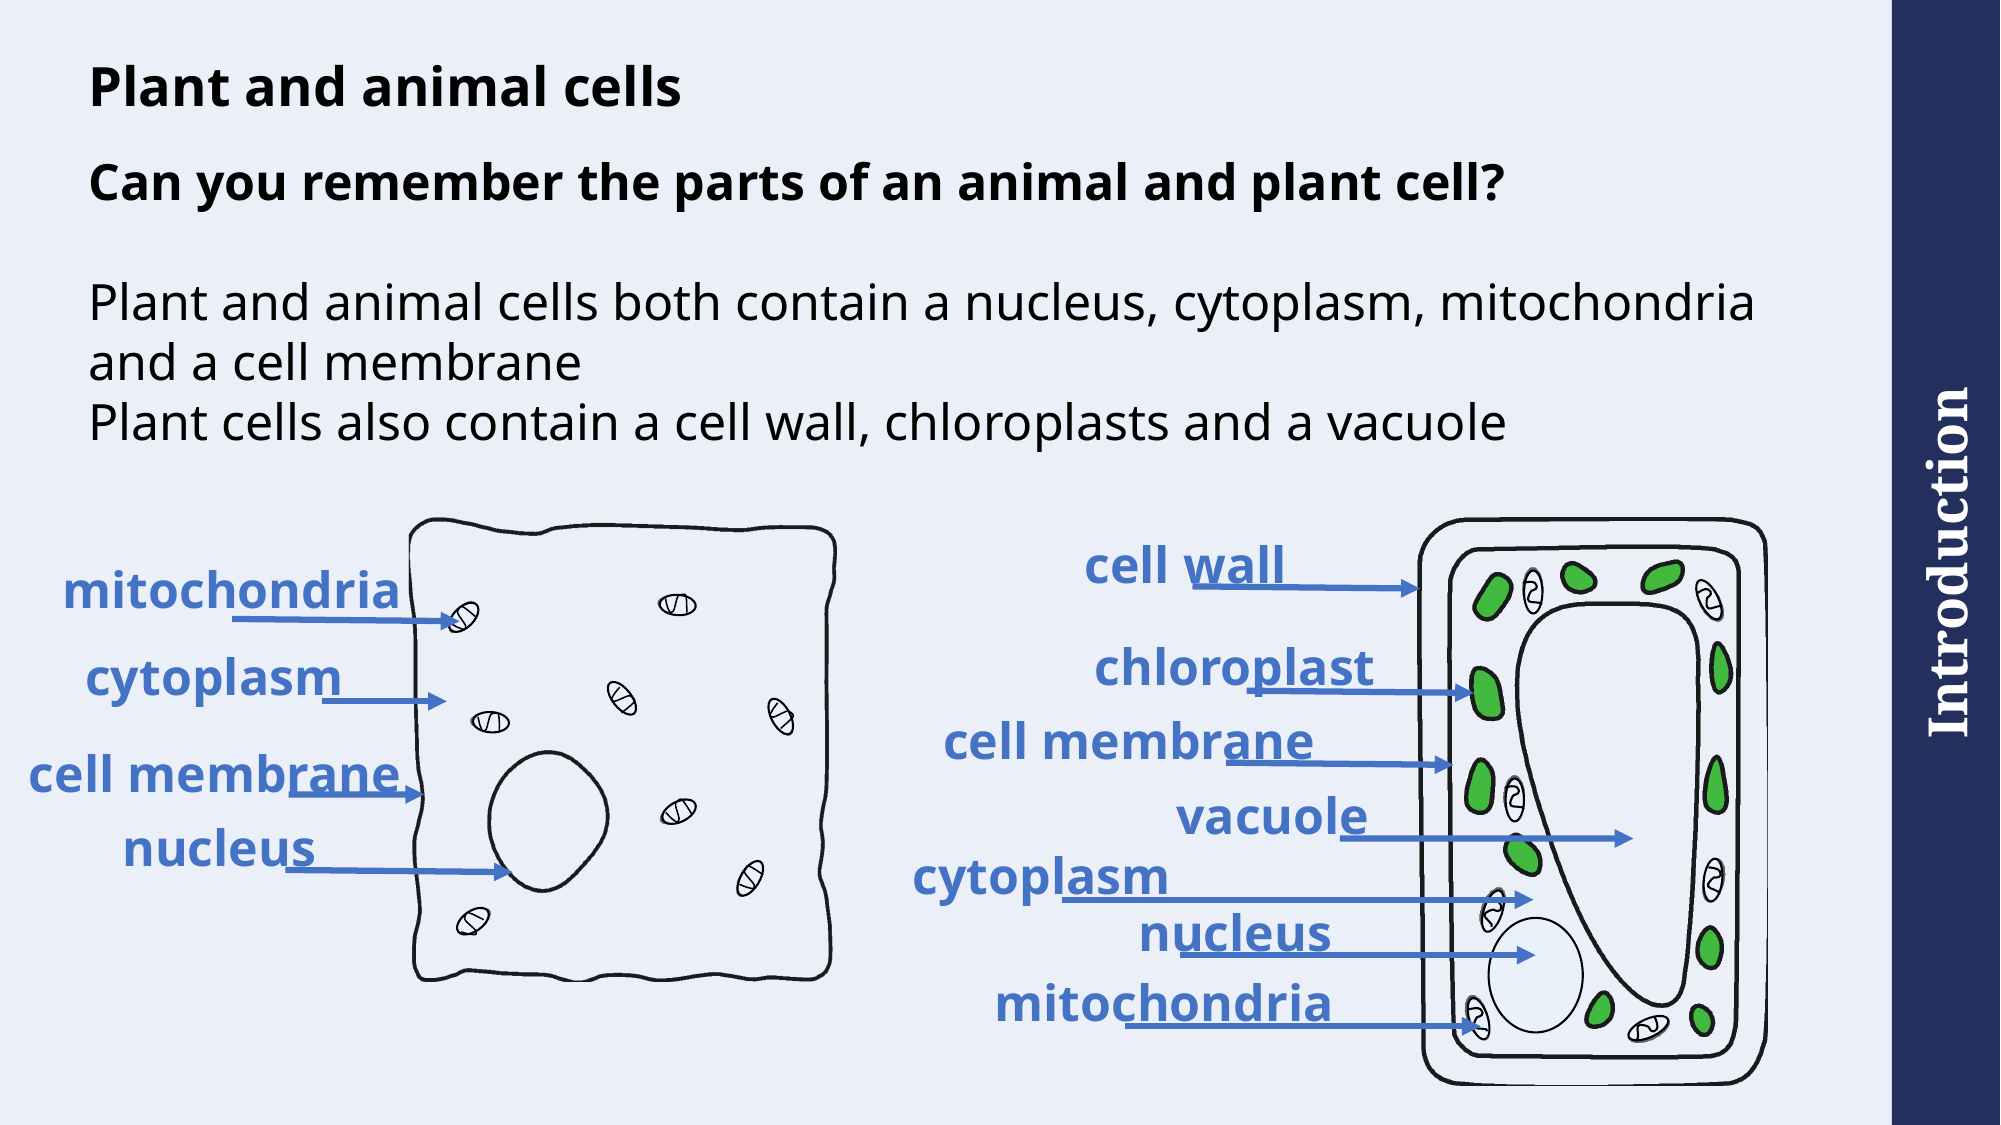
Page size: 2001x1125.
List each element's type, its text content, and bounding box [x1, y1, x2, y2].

text_box cytoplasm [70, 637, 359, 713]
text_box vacuole [1161, 777, 1385, 853]
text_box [1417, 517, 1768, 1086]
text_box cell wall [1069, 526, 1302, 602]
text_box cytoplasm [897, 836, 1186, 912]
text_box nucleus [1123, 900, 1347, 969]
text_box chloroplast [1079, 628, 1391, 703]
title Plant and animal cells [88, 0, 1831, 119]
text_box cell membrane [928, 701, 1331, 777]
text_box Can you remember the parts of an animal and plant cell? Plant and animal cells both contain a nucleus, cytoplasm, mitochondria and a cell membrane Plant cells also contain a cell wall, chloroplasts and a vacuole [88, 150, 1831, 451]
picture [409, 518, 837, 535]
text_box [232, 618, 460, 622]
picture [409, 964, 837, 982]
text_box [285, 869, 513, 873]
text_box nucleus [107, 808, 331, 884]
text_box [390, 535, 855, 964]
text_box mitochondria [47, 551, 390, 626]
text_box cell membrane [14, 735, 390, 811]
text_box mitochondria [979, 963, 1349, 1039]
text_box nucleus [1123, 893, 1347, 899]
